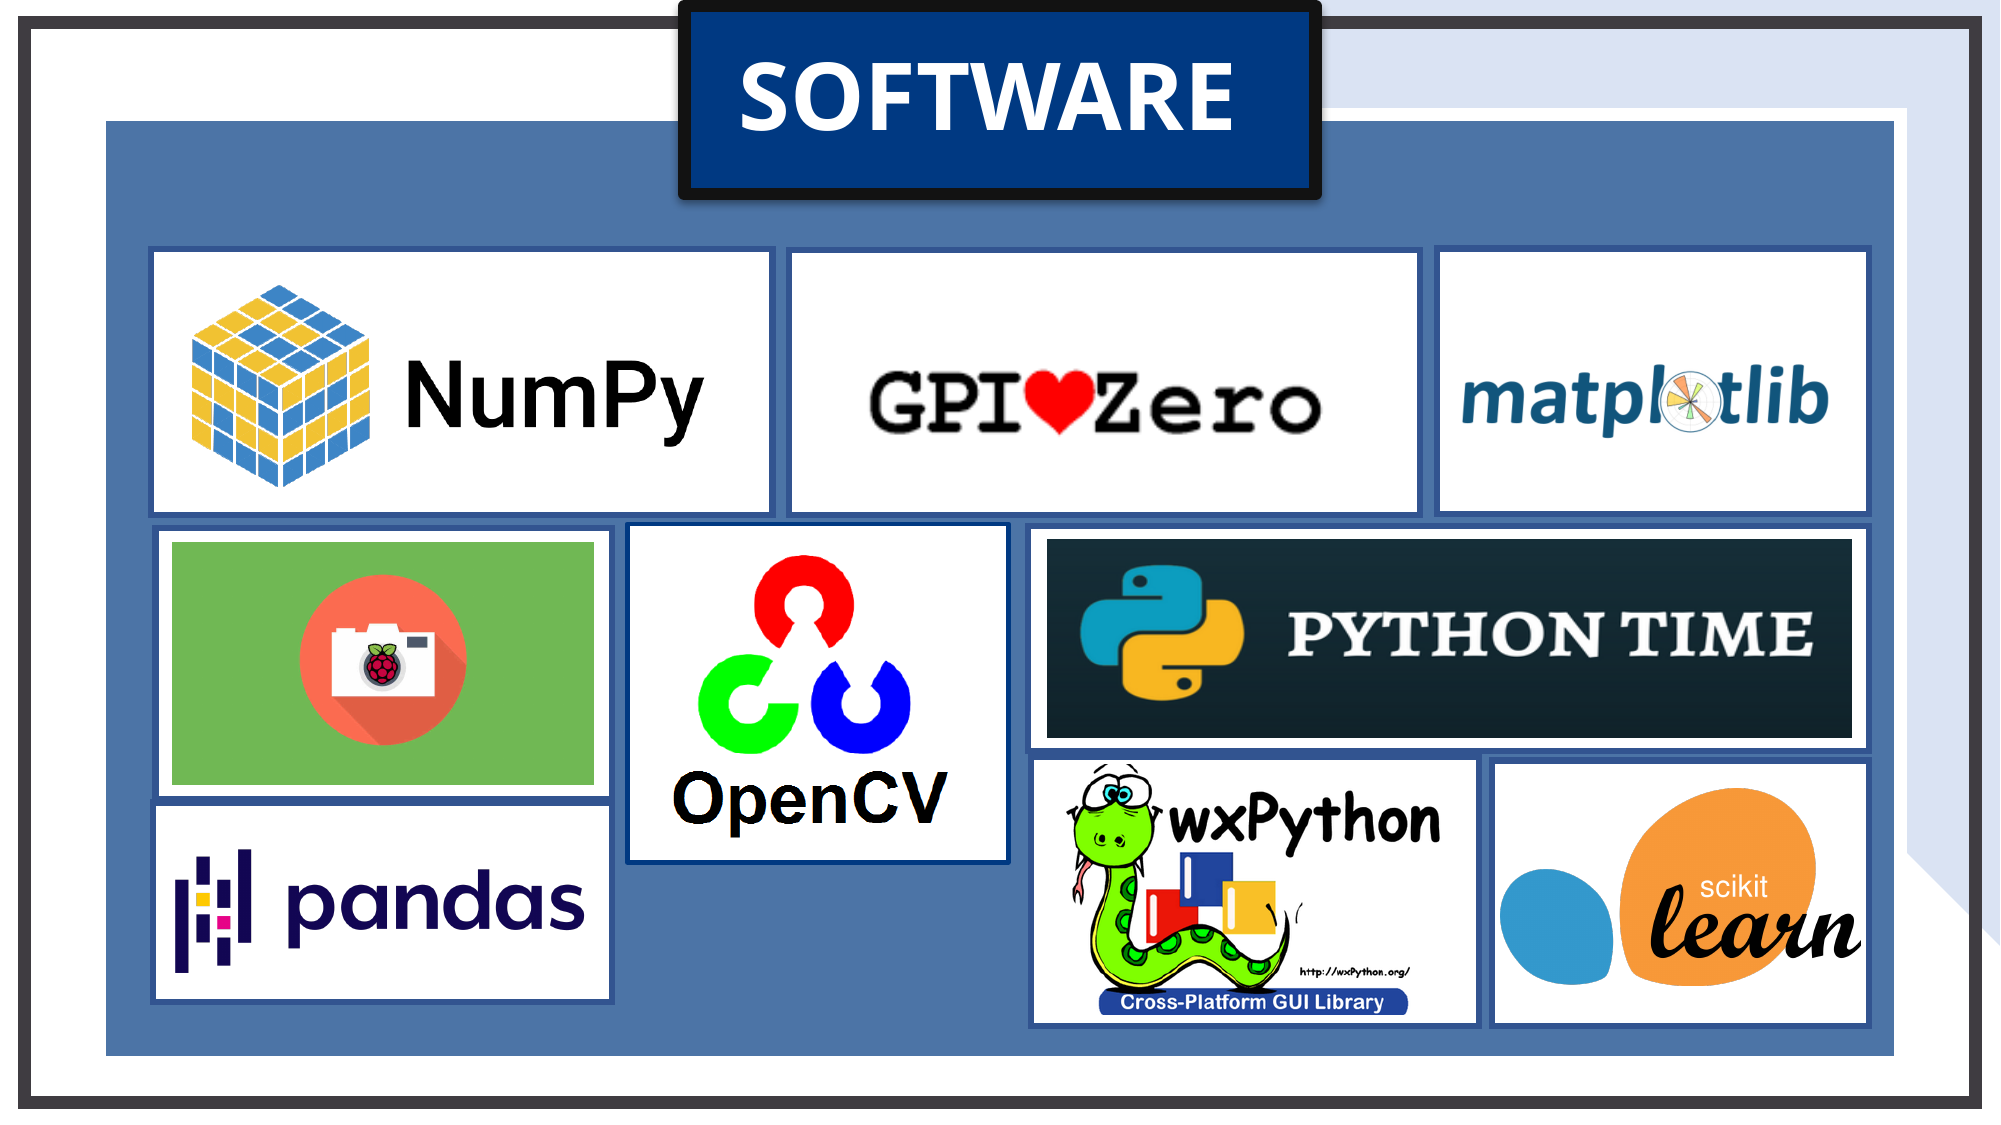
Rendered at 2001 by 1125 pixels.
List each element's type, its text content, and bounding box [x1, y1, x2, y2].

text_box [1052, 0, 2000, 948]
text_box [98, 114, 1901, 1063]
text_box [154, 527, 613, 801]
text_box [1027, 525, 1870, 752]
picture [169, 277, 724, 500]
picture [1500, 788, 1861, 986]
text_box [23, 21, 1976, 1104]
picture [155, 818, 604, 1004]
title SOFTWARE [684, 5, 1316, 195]
picture [1446, 298, 1849, 500]
text_box [788, 249, 1421, 516]
text_box [1491, 759, 1870, 1027]
picture [1047, 539, 1852, 738]
picture [815, 259, 1362, 481]
text_box [152, 802, 613, 1003]
picture [1061, 764, 1454, 1015]
text_box [1436, 248, 1870, 515]
text_box [1030, 756, 1480, 1027]
text_box [150, 248, 774, 516]
picture [629, 526, 1006, 860]
picture [172, 542, 594, 785]
